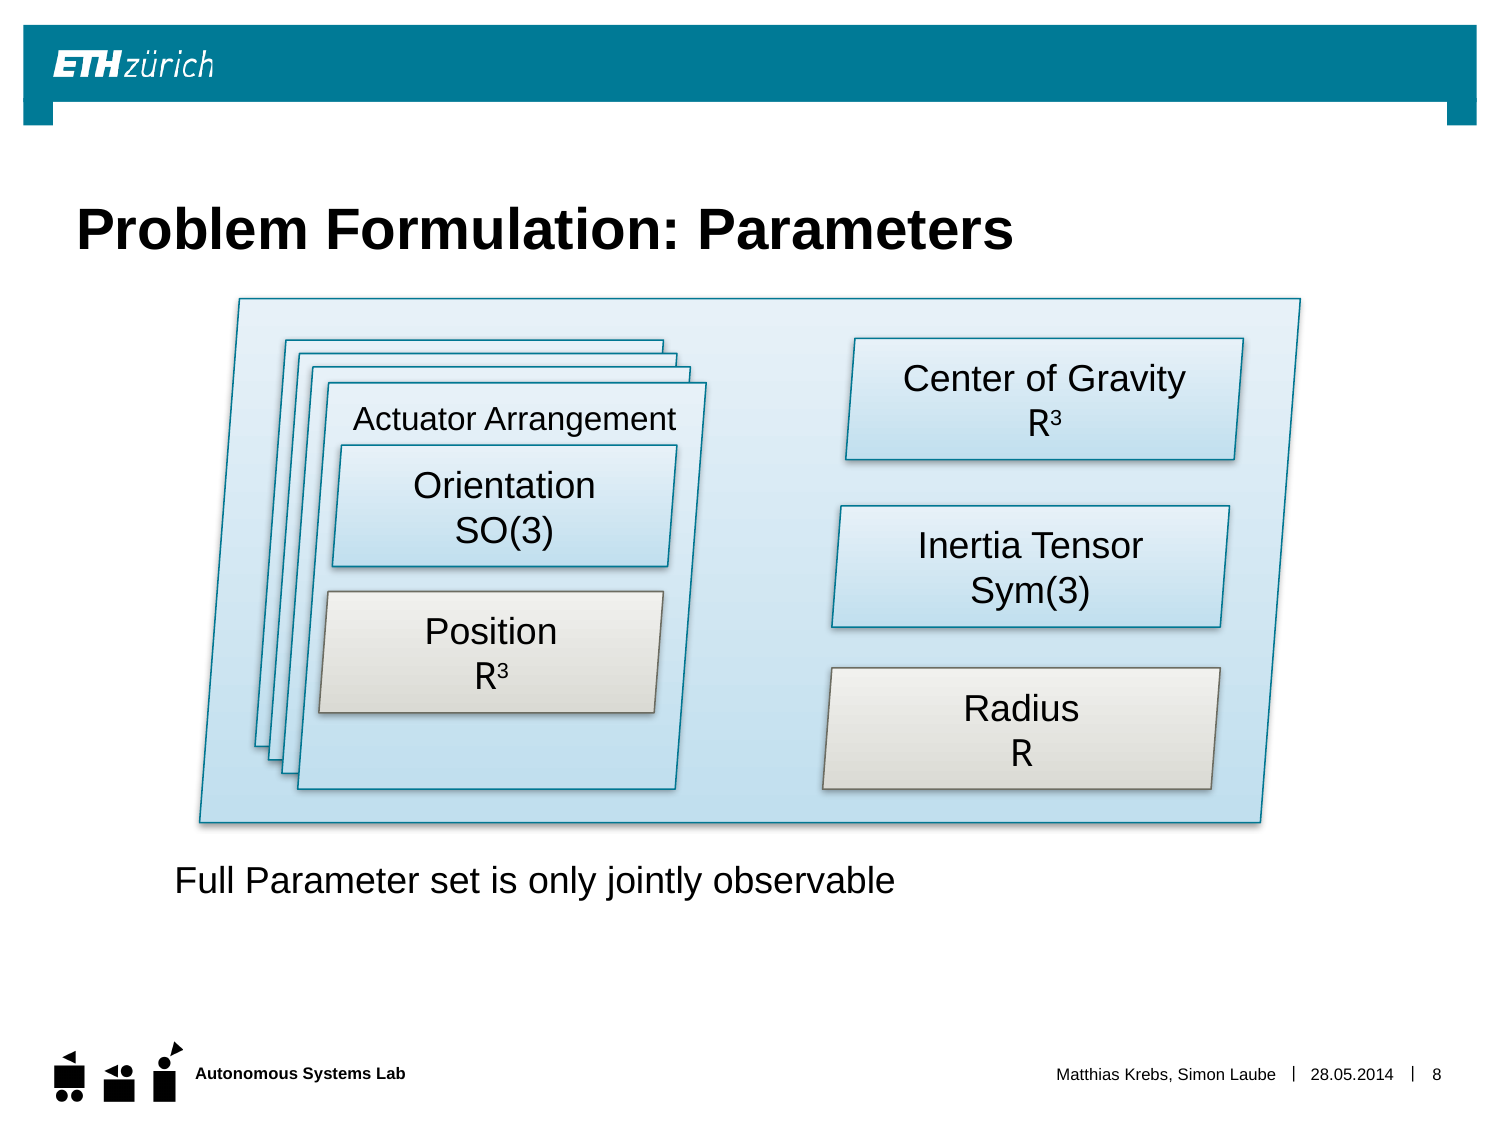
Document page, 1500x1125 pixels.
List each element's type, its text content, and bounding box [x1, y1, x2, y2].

text_box Center of Gravity R3 [844, 337, 1245, 461]
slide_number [1302, 1034, 1403, 1112]
text_box Full Parameter set is only jointly observable [159, 848, 912, 909]
text_box [281, 366, 692, 775]
text_box Position R3 [318, 590, 665, 714]
text_box Inertia Tensor Sym(3) [831, 505, 1231, 628]
title Problem Formulation: Parameters [53, 101, 1447, 262]
footer Matthias Krebs, Simon Laube [750, 1034, 1277, 1112]
text_box [198, 297, 1302, 824]
text_box Orientation SO(3) [331, 444, 678, 568]
text_box Actuator Arrangement [338, 389, 707, 445]
text_box [267, 352, 678, 761]
text_box Radius R [821, 667, 1222, 790]
slide_number 8 [1415, 1034, 1459, 1112]
text_box [254, 339, 665, 748]
text_box [296, 381, 707, 790]
